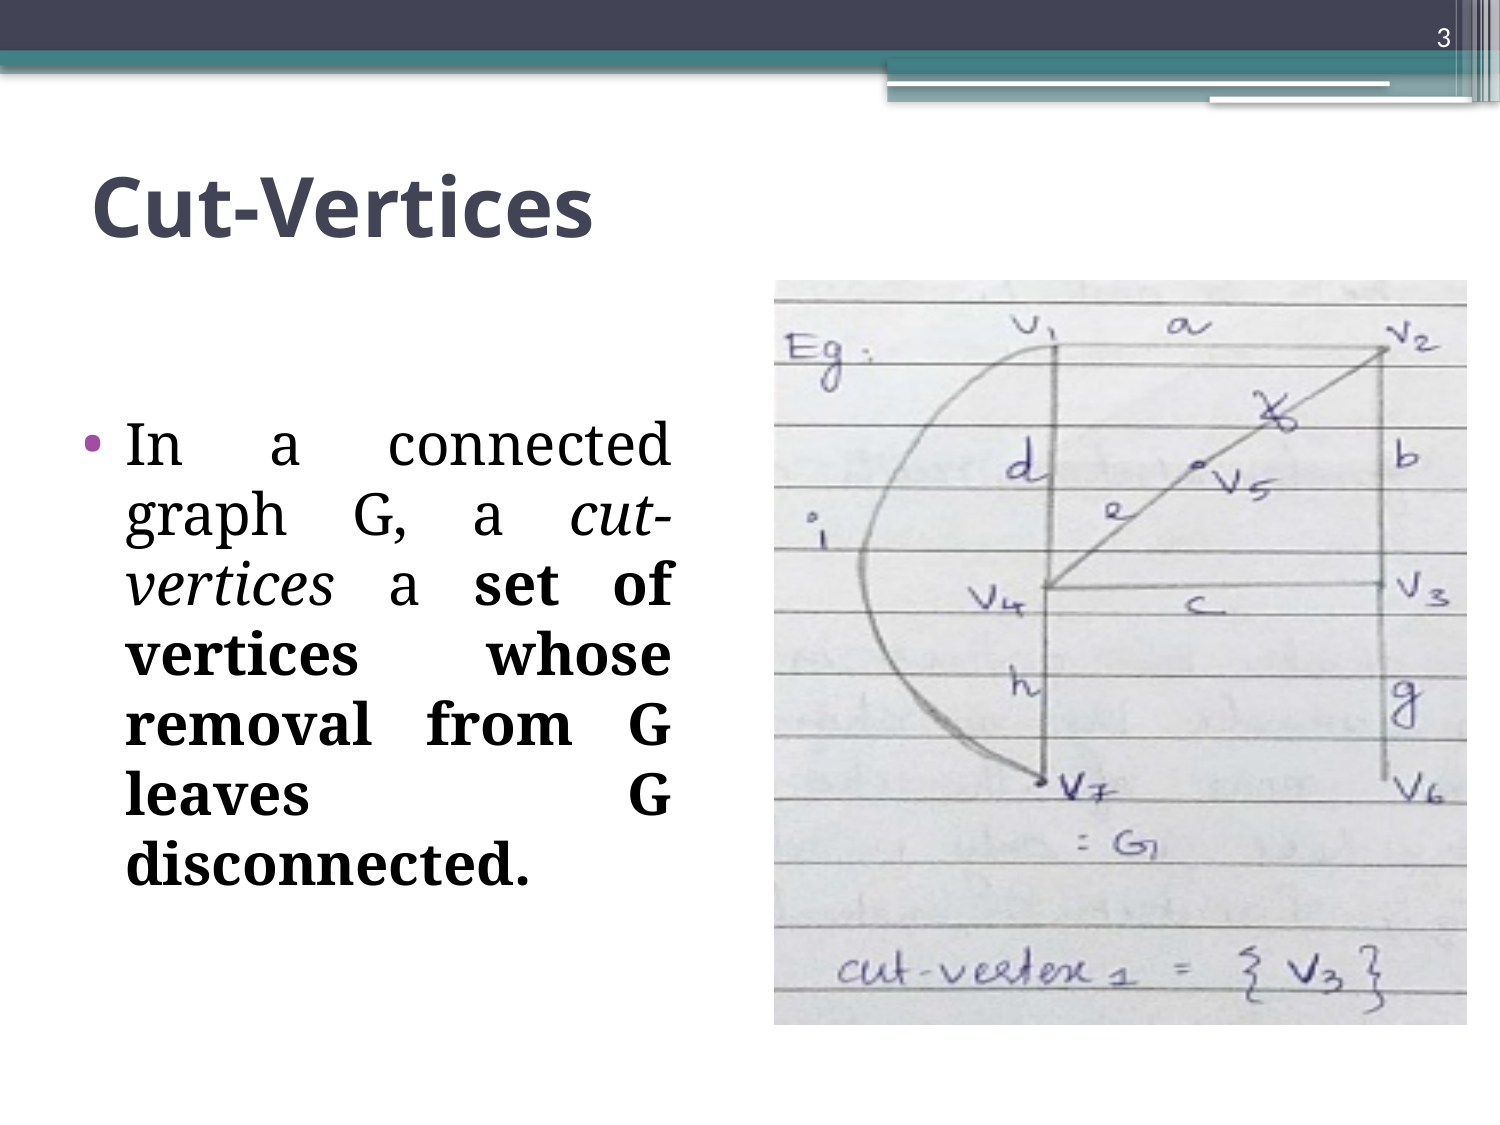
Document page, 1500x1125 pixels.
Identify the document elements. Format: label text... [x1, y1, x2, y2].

list In a connected graph G, a cut-vertices a set of vertices whose removal from G leaves G disconnected. [50, 399, 688, 854]
picture [774, 280, 1467, 1026]
title Cut-Vertices [75, 128, 1425, 281]
slide_number 3 [1340, 0, 1466, 61]
